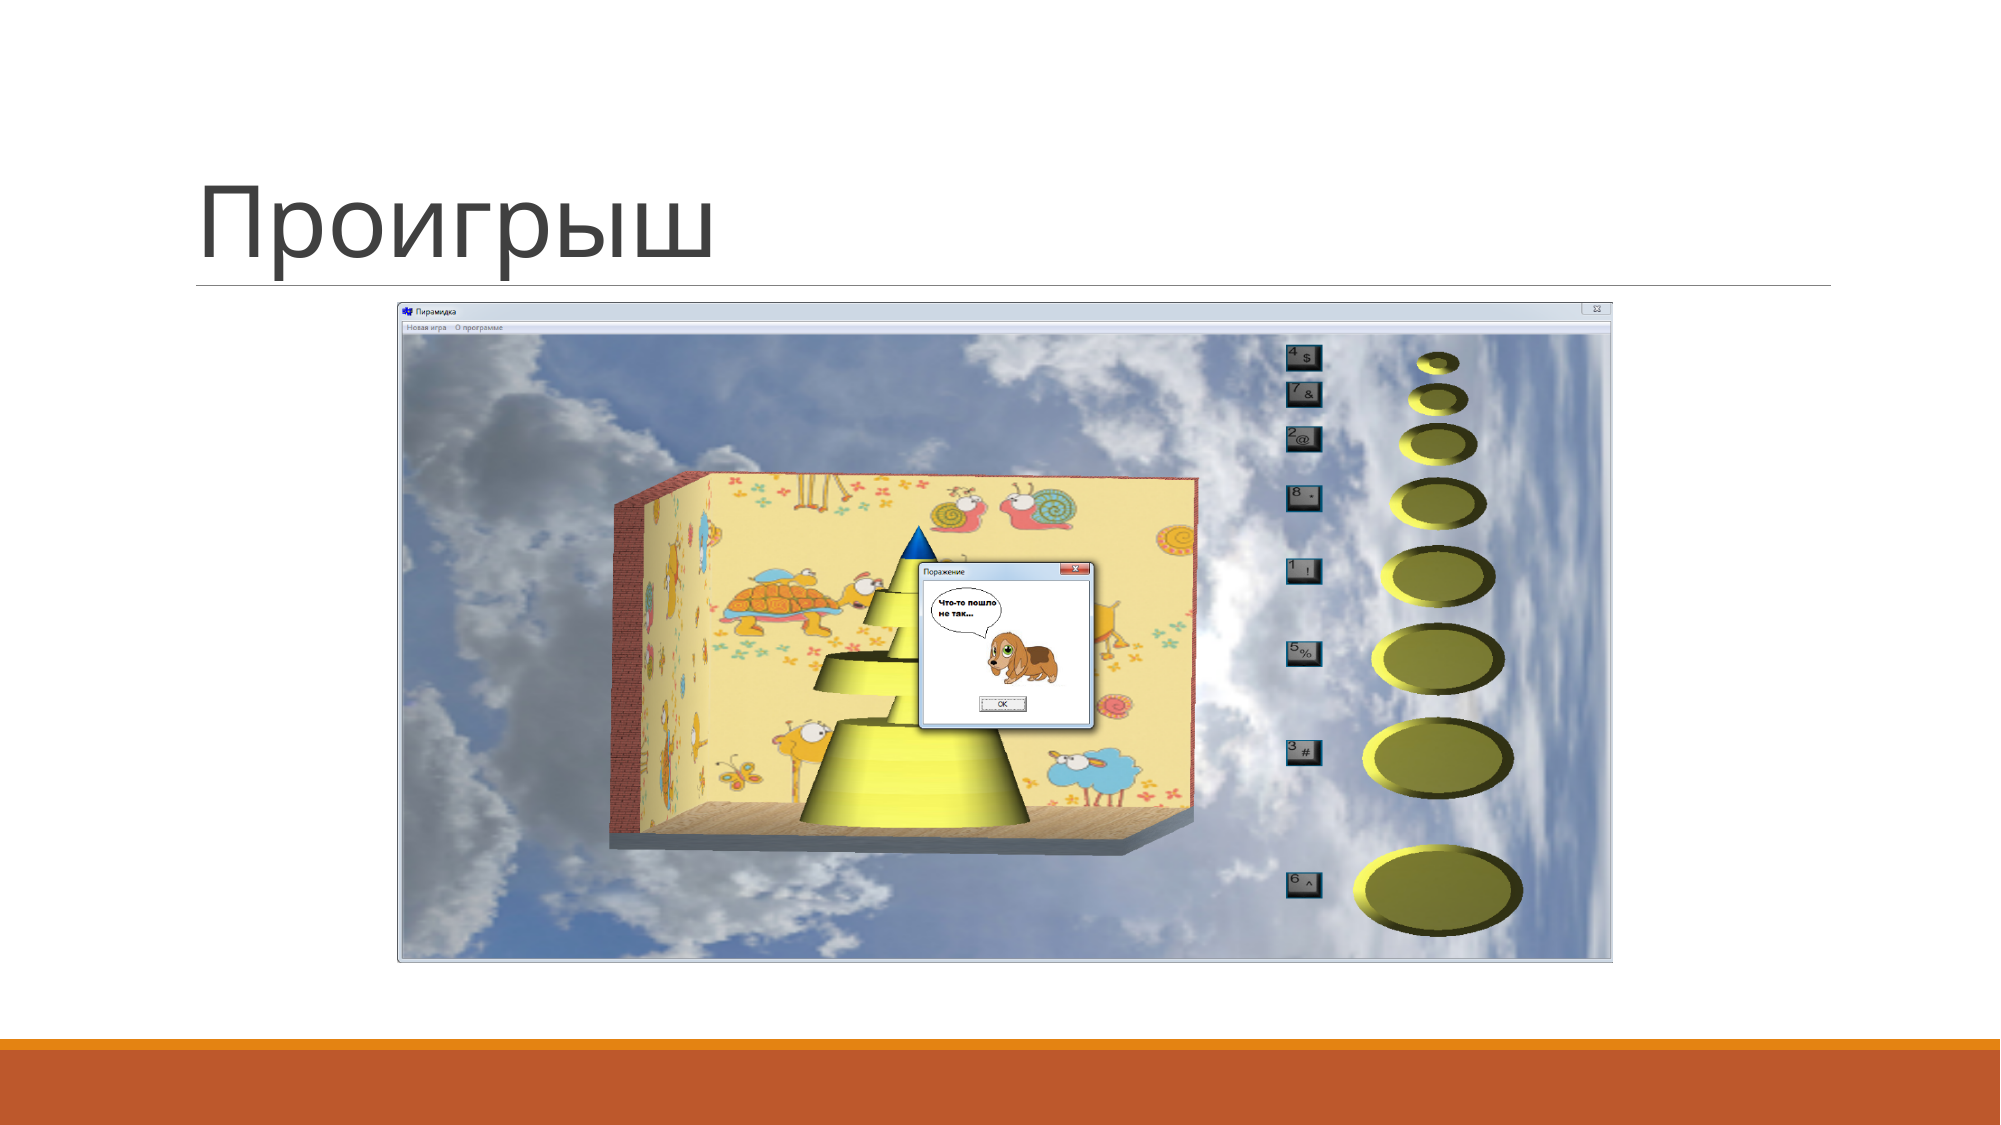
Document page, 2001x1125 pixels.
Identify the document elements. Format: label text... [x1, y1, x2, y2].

title Проигрыш [180, 47, 1830, 285]
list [396, 302, 1614, 964]
